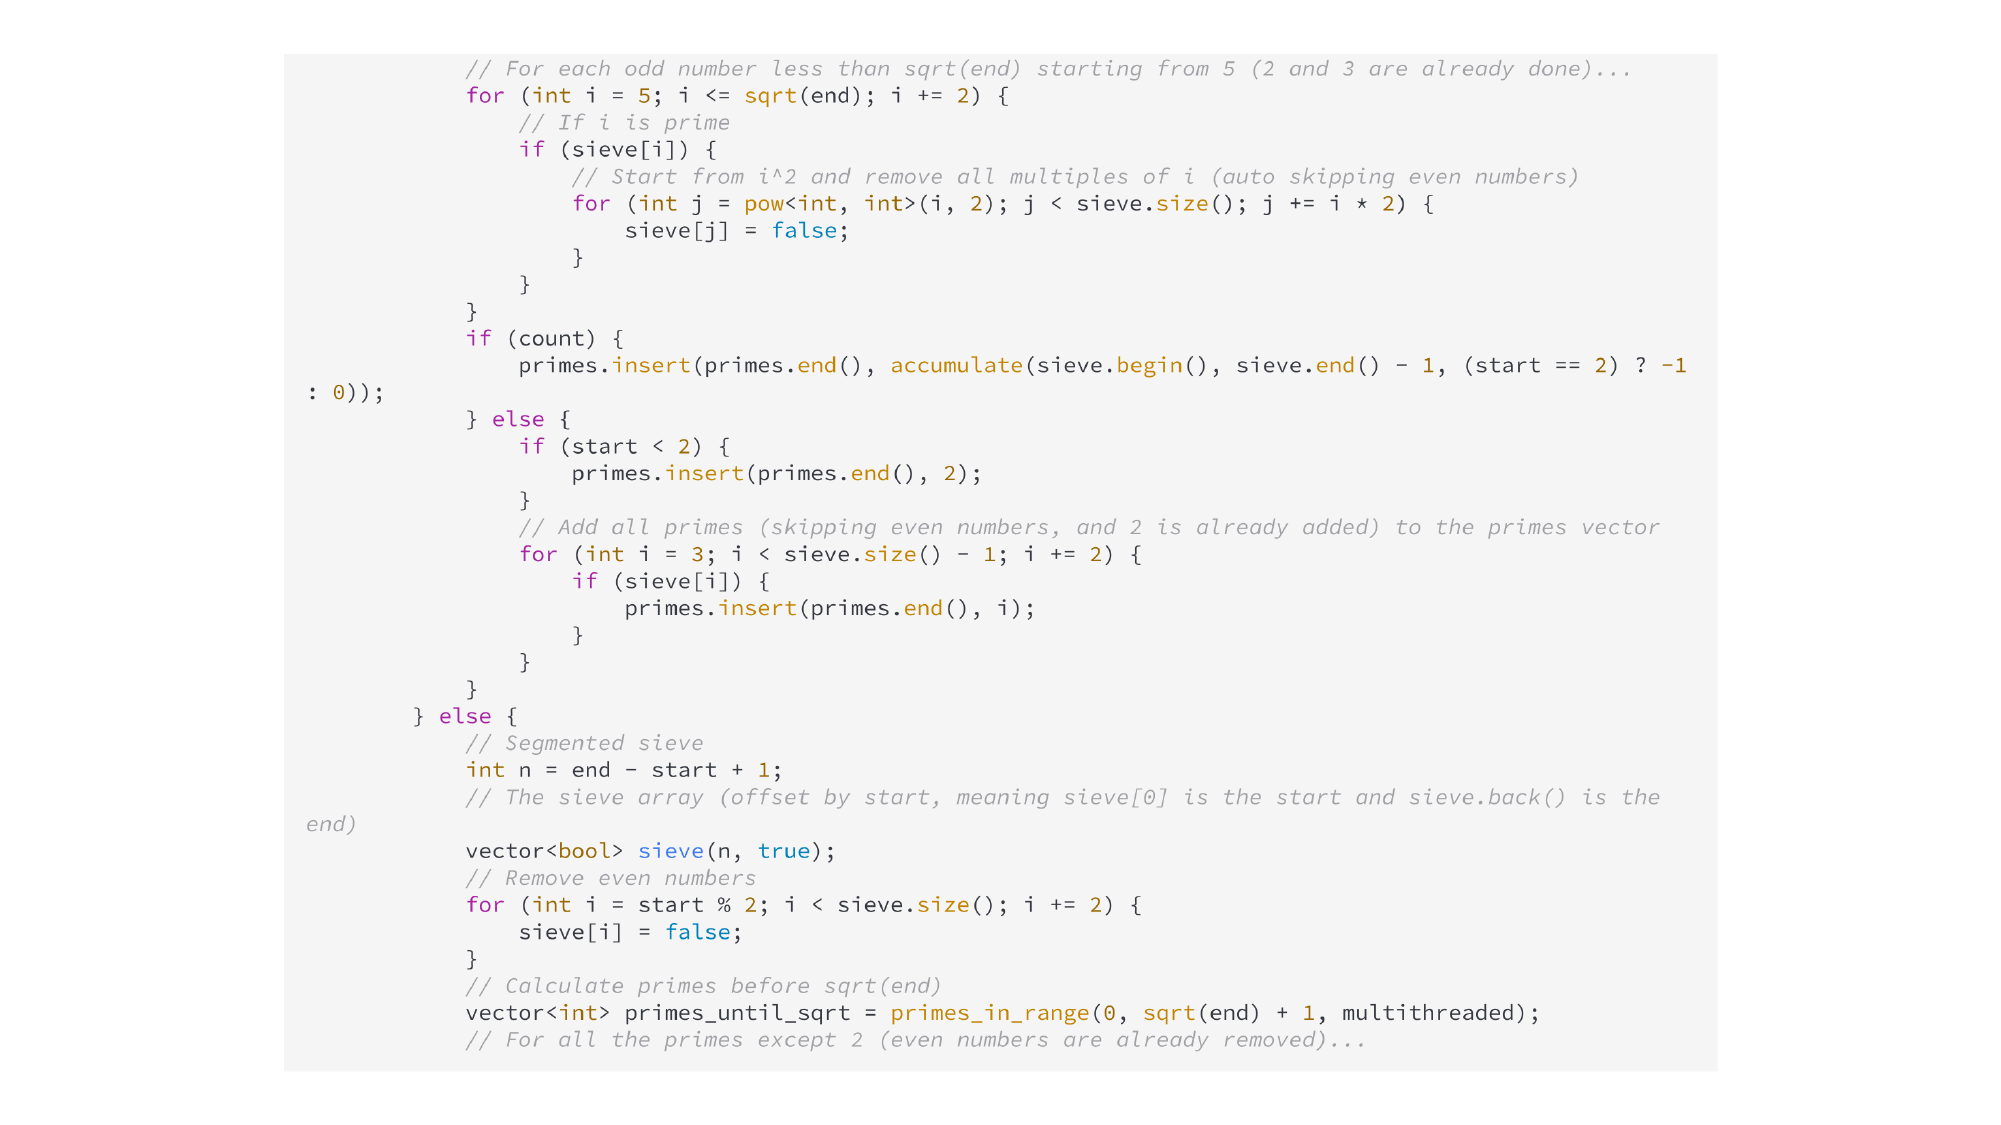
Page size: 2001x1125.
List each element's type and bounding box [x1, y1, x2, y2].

picture [203, 0, 1796, 1125]
